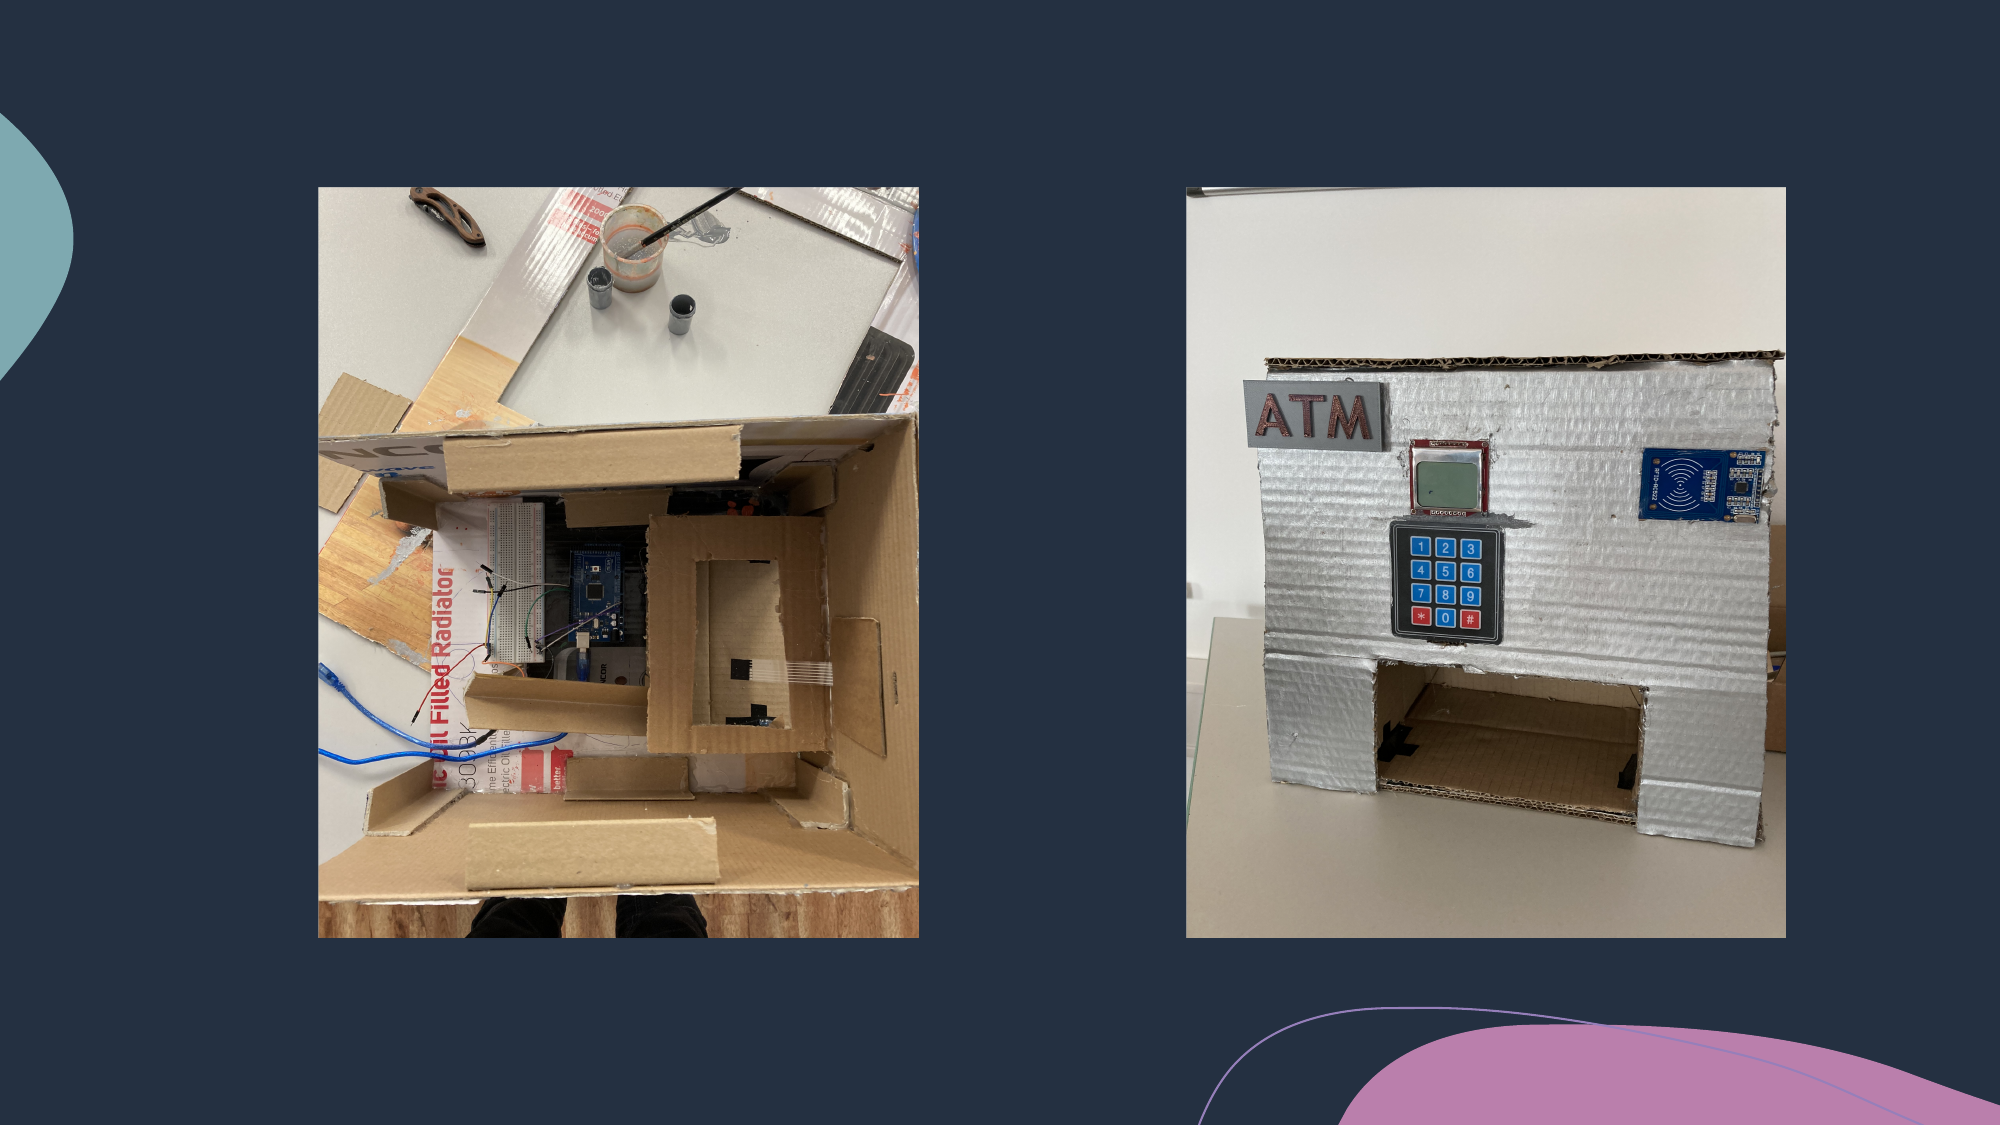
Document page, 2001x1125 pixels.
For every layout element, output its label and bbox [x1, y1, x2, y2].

picture [243, 188, 994, 938]
picture [1110, 188, 1861, 938]
